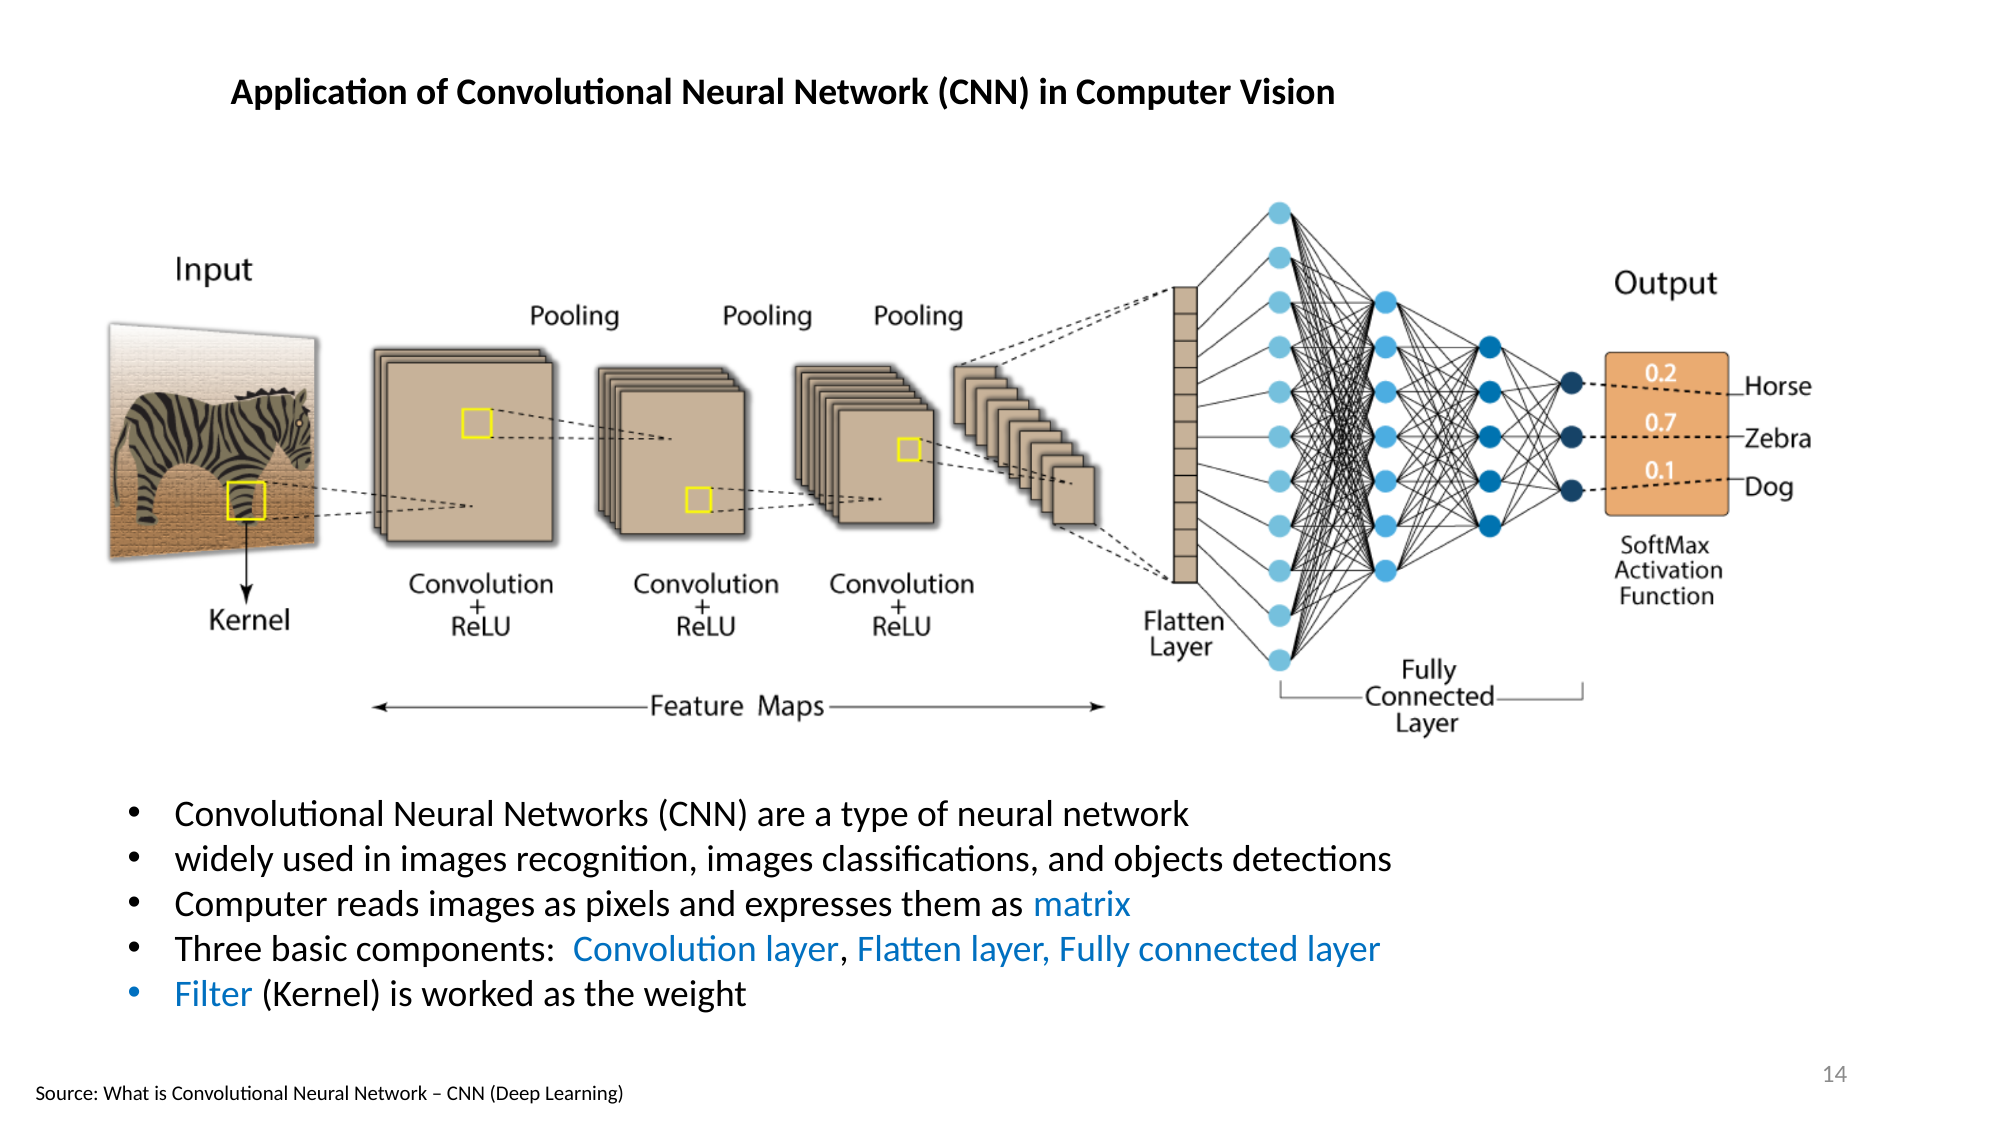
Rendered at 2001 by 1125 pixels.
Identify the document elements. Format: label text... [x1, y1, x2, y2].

slide_number 14 [1412, 1042, 1863, 1103]
text_box Convolutional Neural Networks (CNN) are a type of neural network widely used in images recognition, images classifications, and objects detections Computer reads images as pixels and expresses them as matrix Three basic components: Convolution layer, Flatten layer, Fully connected layer Filter (Kernel) is worked as the weight [112, 781, 1589, 1022]
picture [95, 166, 1839, 752]
text_box Application of Convolutional Neural Network (CNN) in Computer Vision [65, 60, 1466, 165]
text_box Source: What is Convolutional Neural Network – CNN (Deep Learning) [20, 1072, 1154, 1113]
